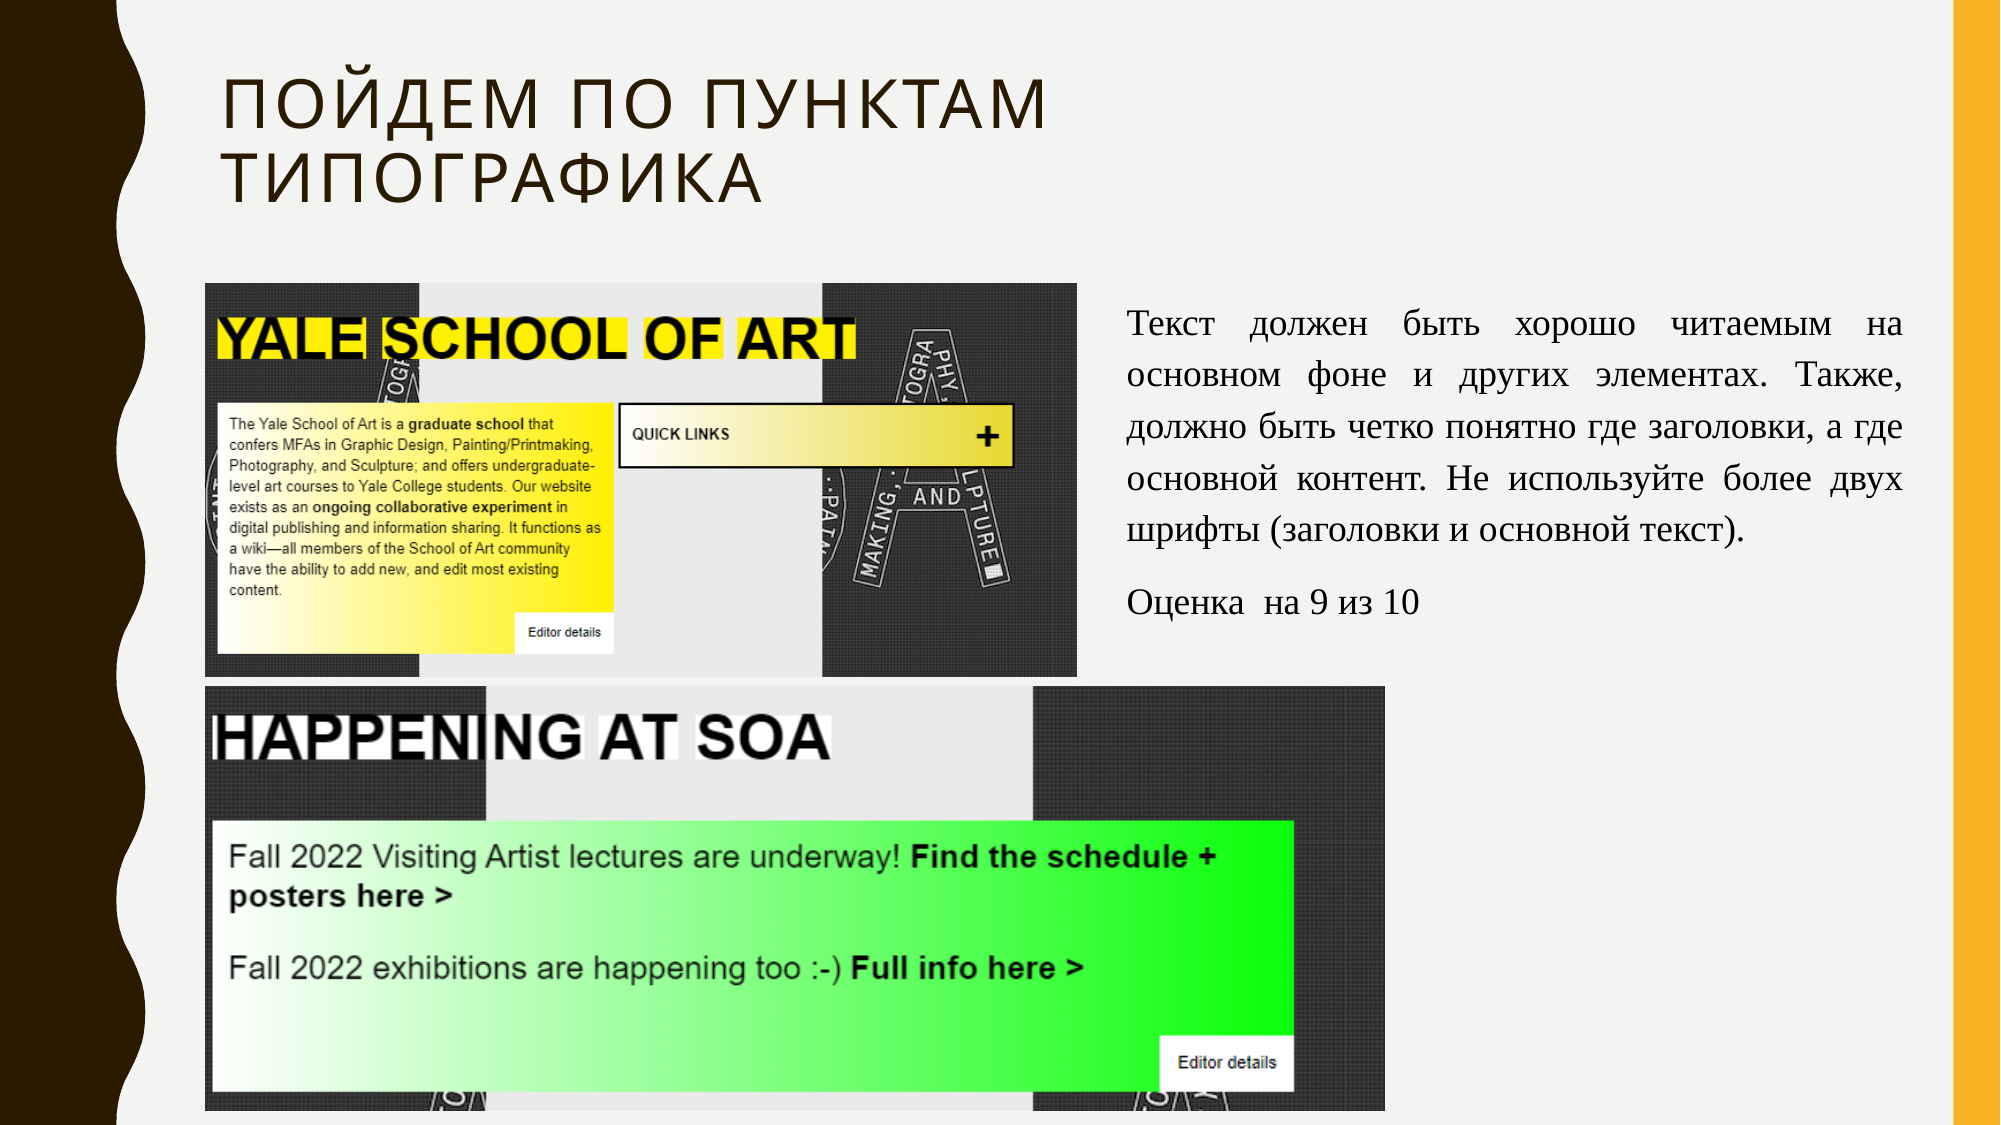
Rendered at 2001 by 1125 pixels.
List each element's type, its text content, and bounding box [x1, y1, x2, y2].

picture [205, 283, 1077, 677]
text_box Текст должен быть хорошо читаемым на основном фоне и других элементах. Также, должно быть четко понятно где заголовки, а где основной контент. Не используйте более двух шрифты (заголовки и основной текст). Оценка на 9 из 10 [1111, 283, 1919, 630]
picture [205, 686, 1385, 1111]
title Пойдем по пунктам Типографика [205, 62, 1875, 308]
